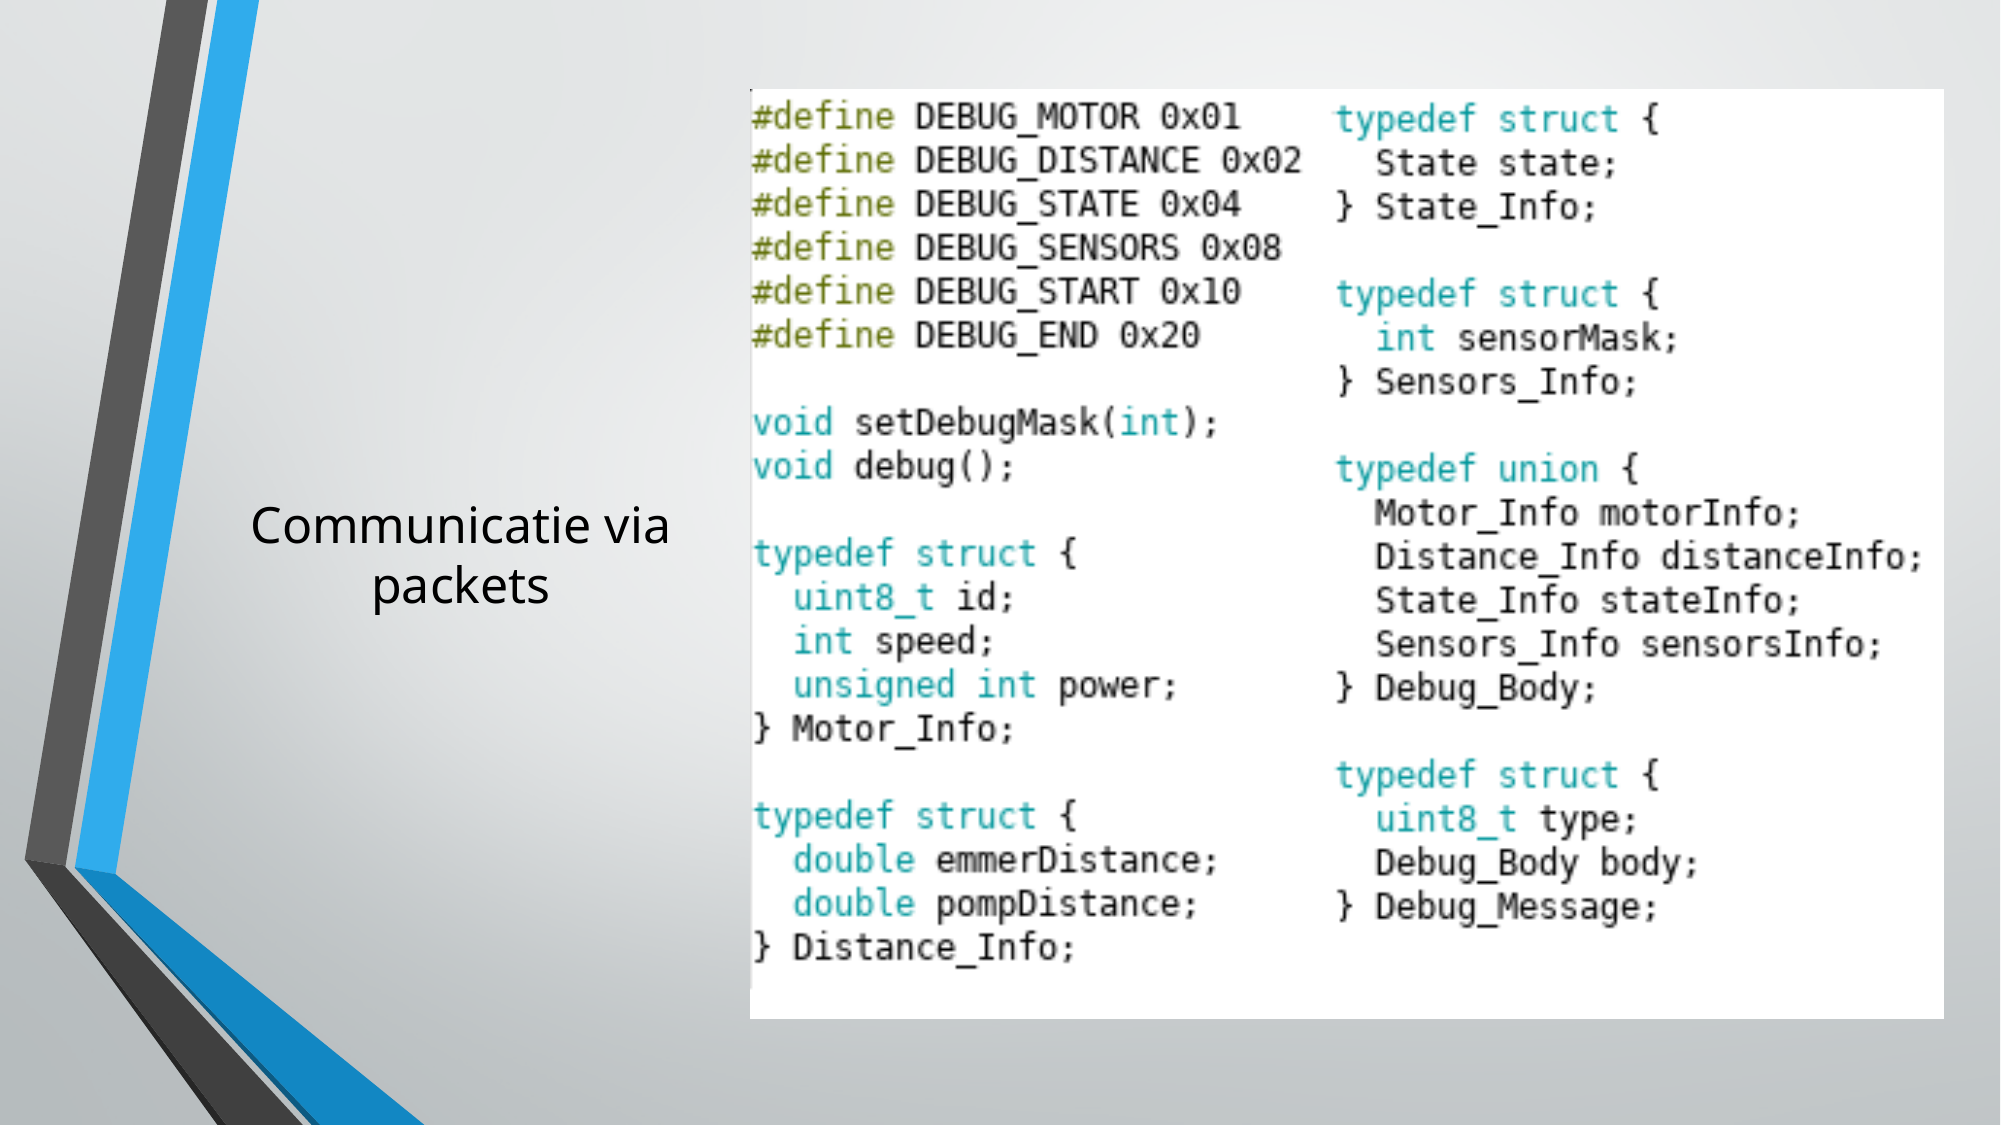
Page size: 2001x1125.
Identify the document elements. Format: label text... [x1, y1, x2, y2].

list Communicatie via packets [151, 460, 749, 647]
picture [749, 88, 1945, 1019]
